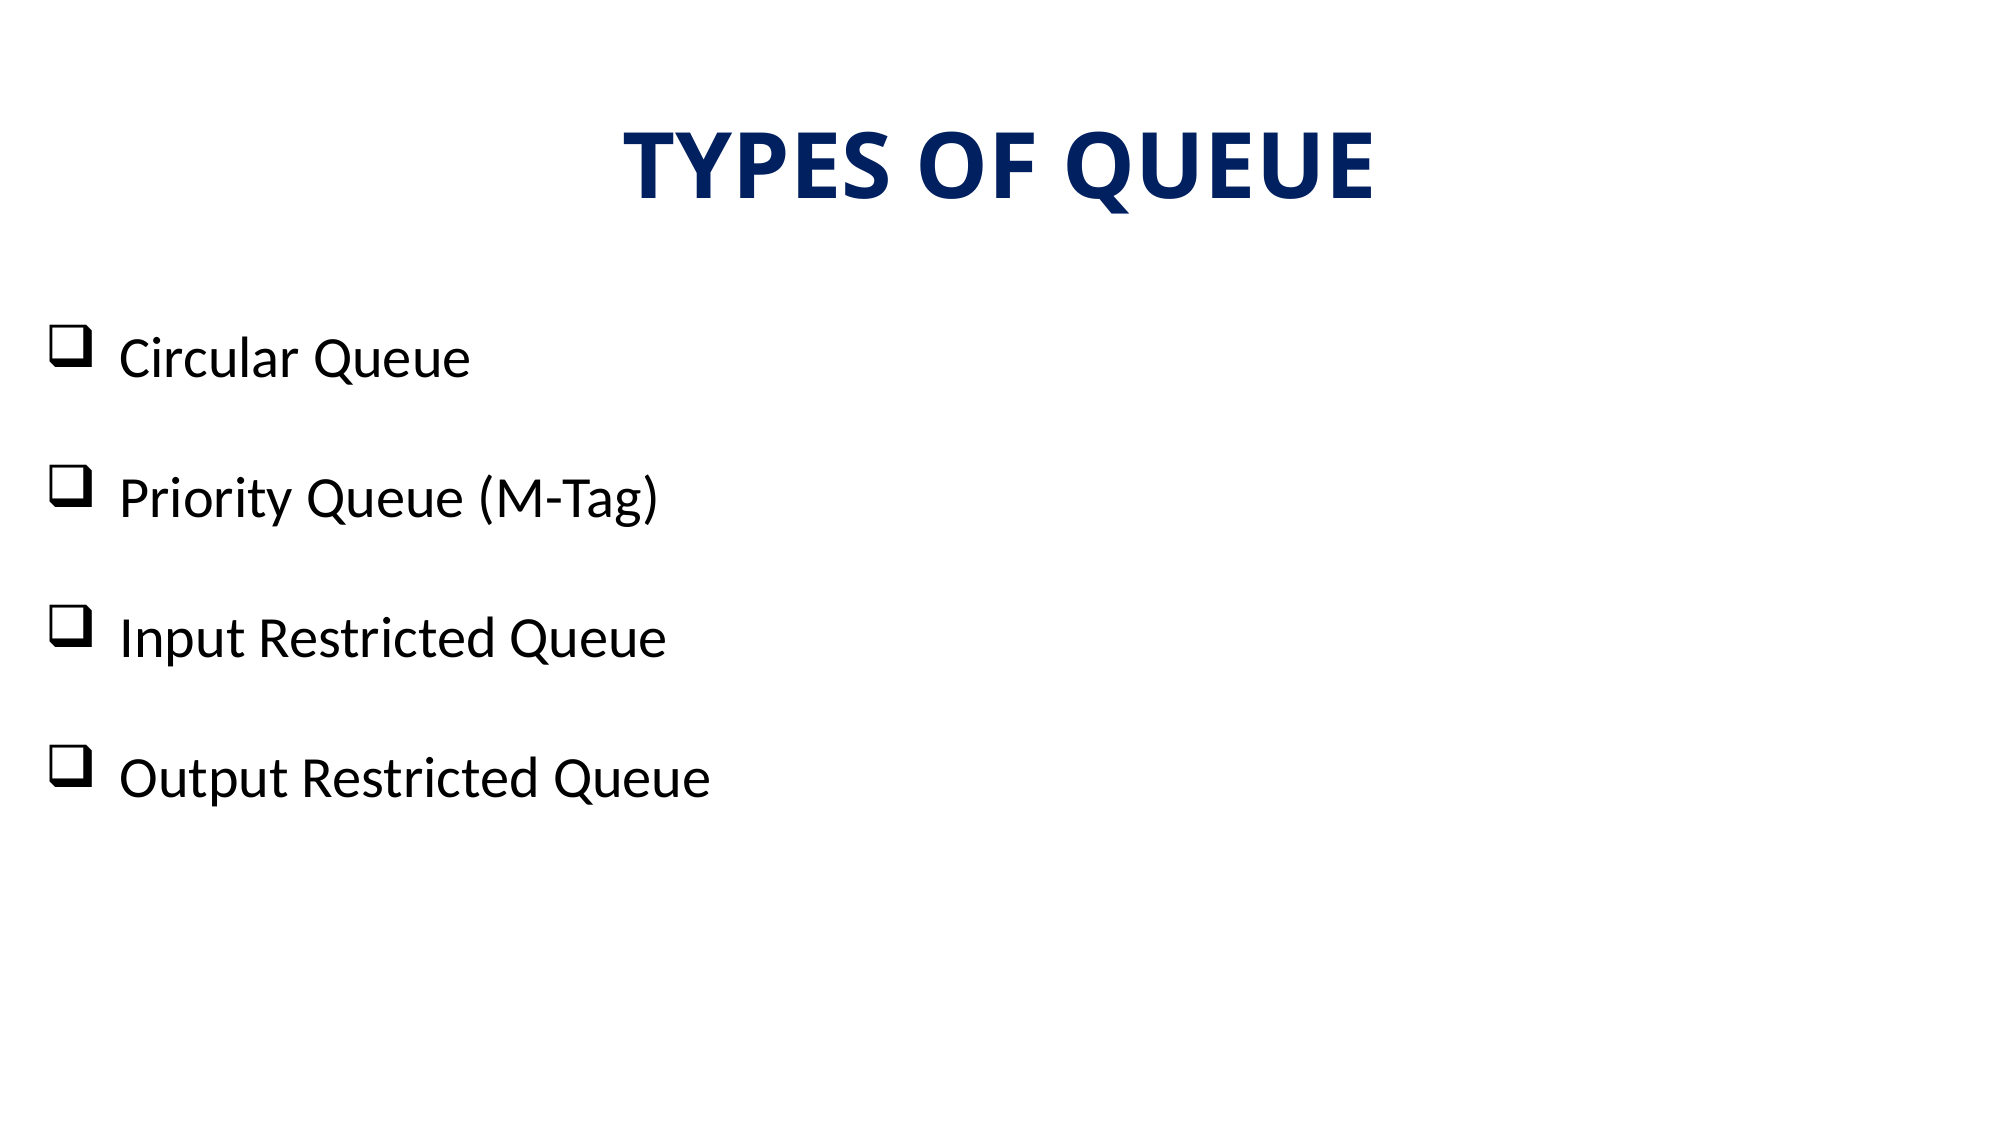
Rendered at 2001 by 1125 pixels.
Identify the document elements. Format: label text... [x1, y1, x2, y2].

text_box Circular Queue Priority Queue (M-Tag) Input Restricted Queue Output Restricted Queue [30, 311, 1879, 887]
title TYPES OF QUEUE [137, 59, 1863, 278]
